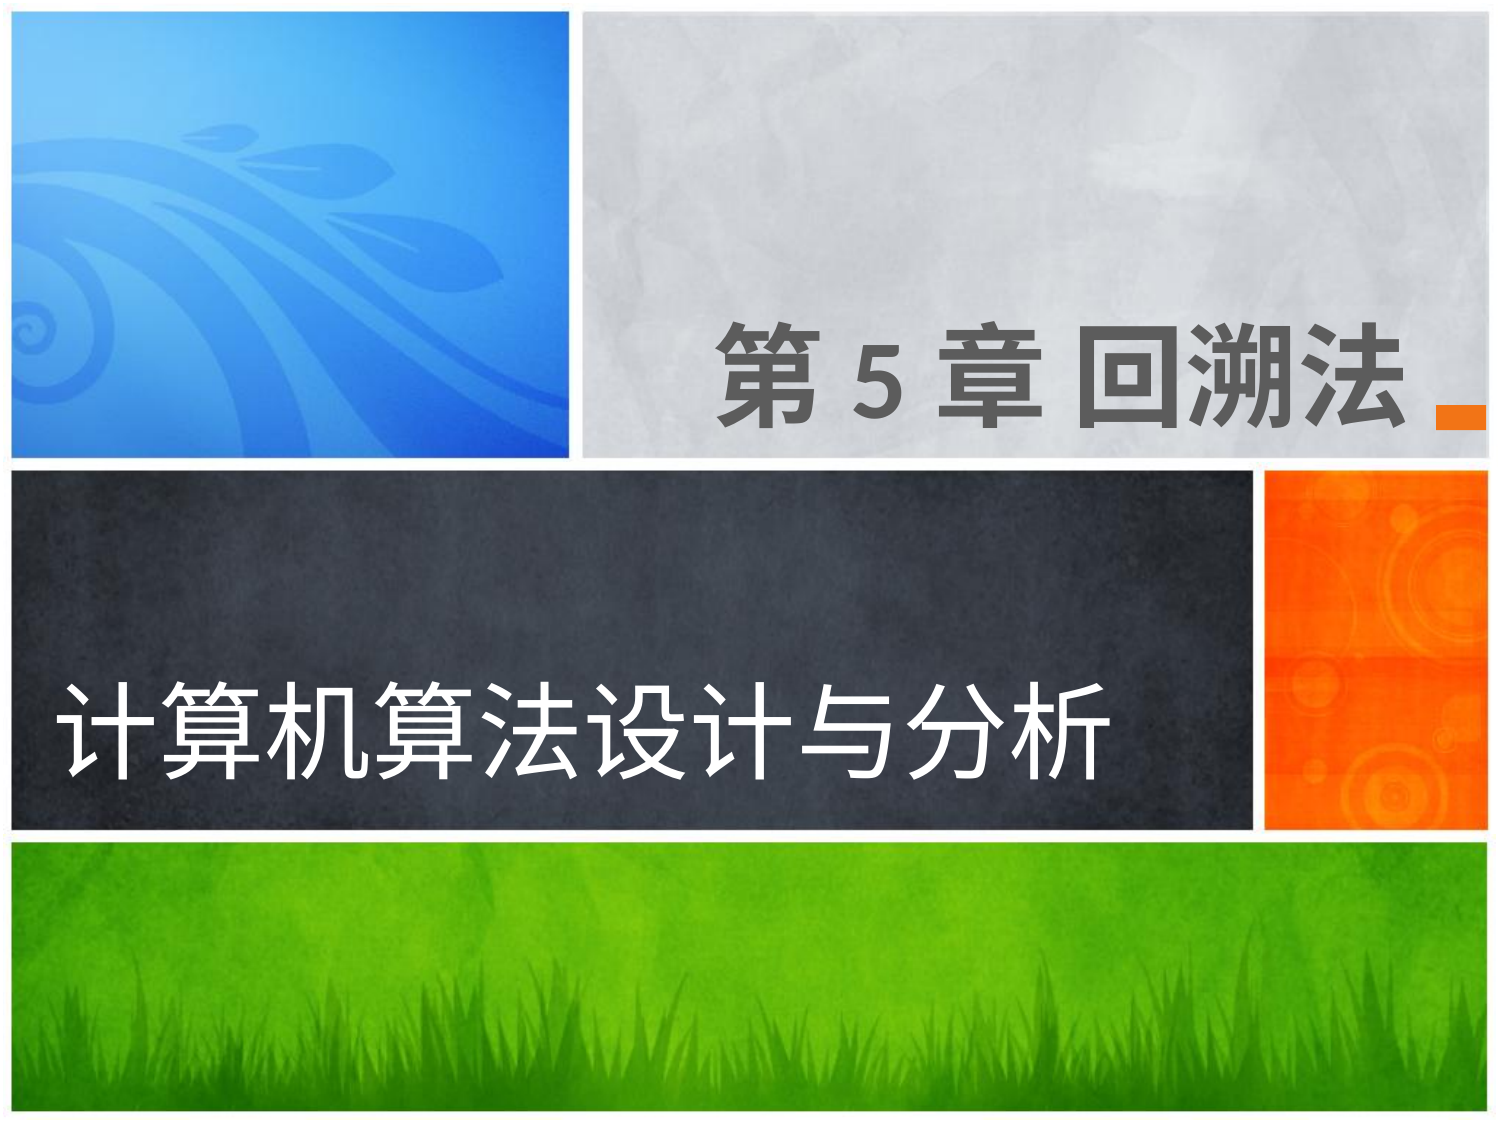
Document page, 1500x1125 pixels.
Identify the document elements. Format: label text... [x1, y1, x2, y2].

list 第5章 回溯法 [612, 215, 1425, 449]
picture [3, 3, 1498, 1120]
title 计算机算法设计与分析 [37, 500, 1225, 800]
